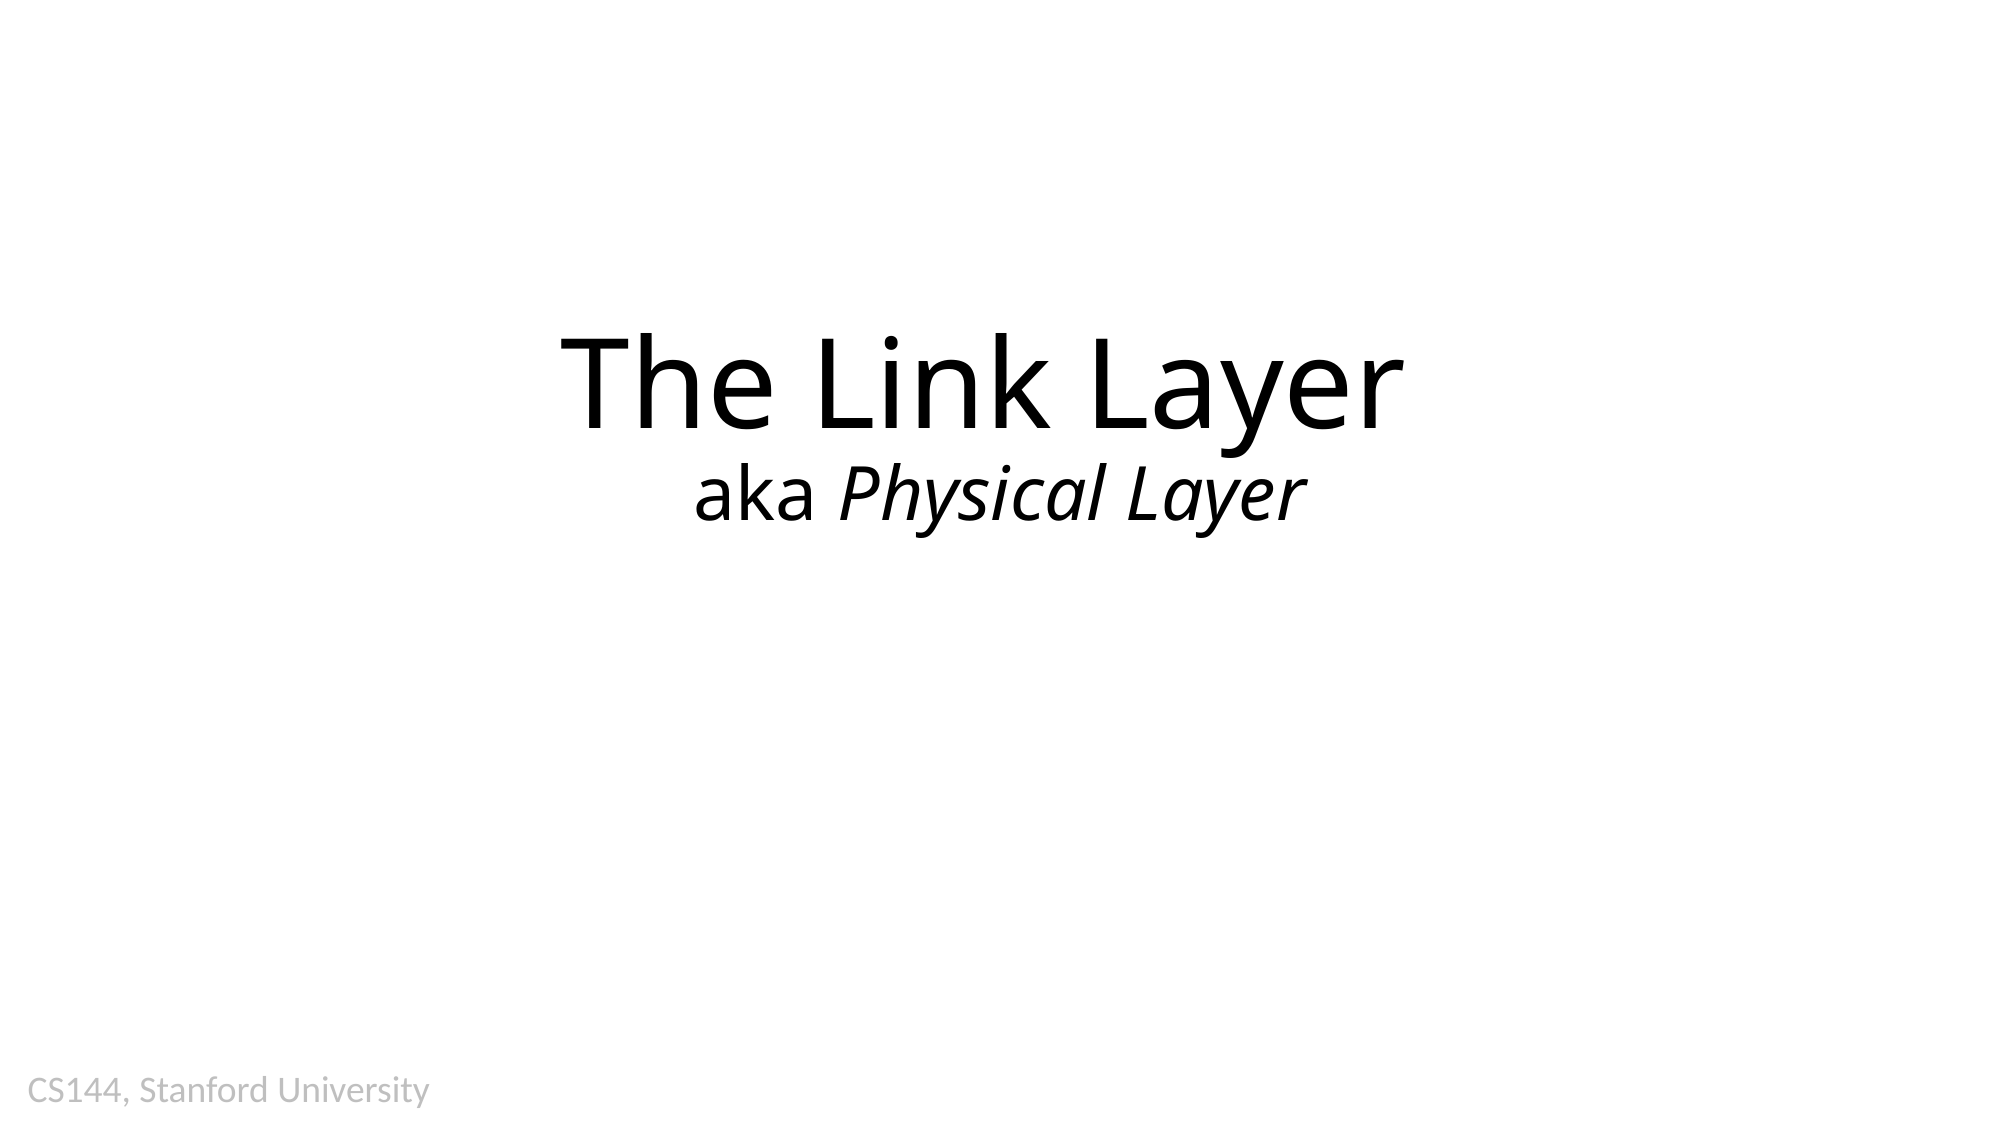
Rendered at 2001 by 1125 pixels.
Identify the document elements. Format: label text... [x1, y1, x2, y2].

title The Link Layer aka Physical Layer [195, 308, 1805, 549]
